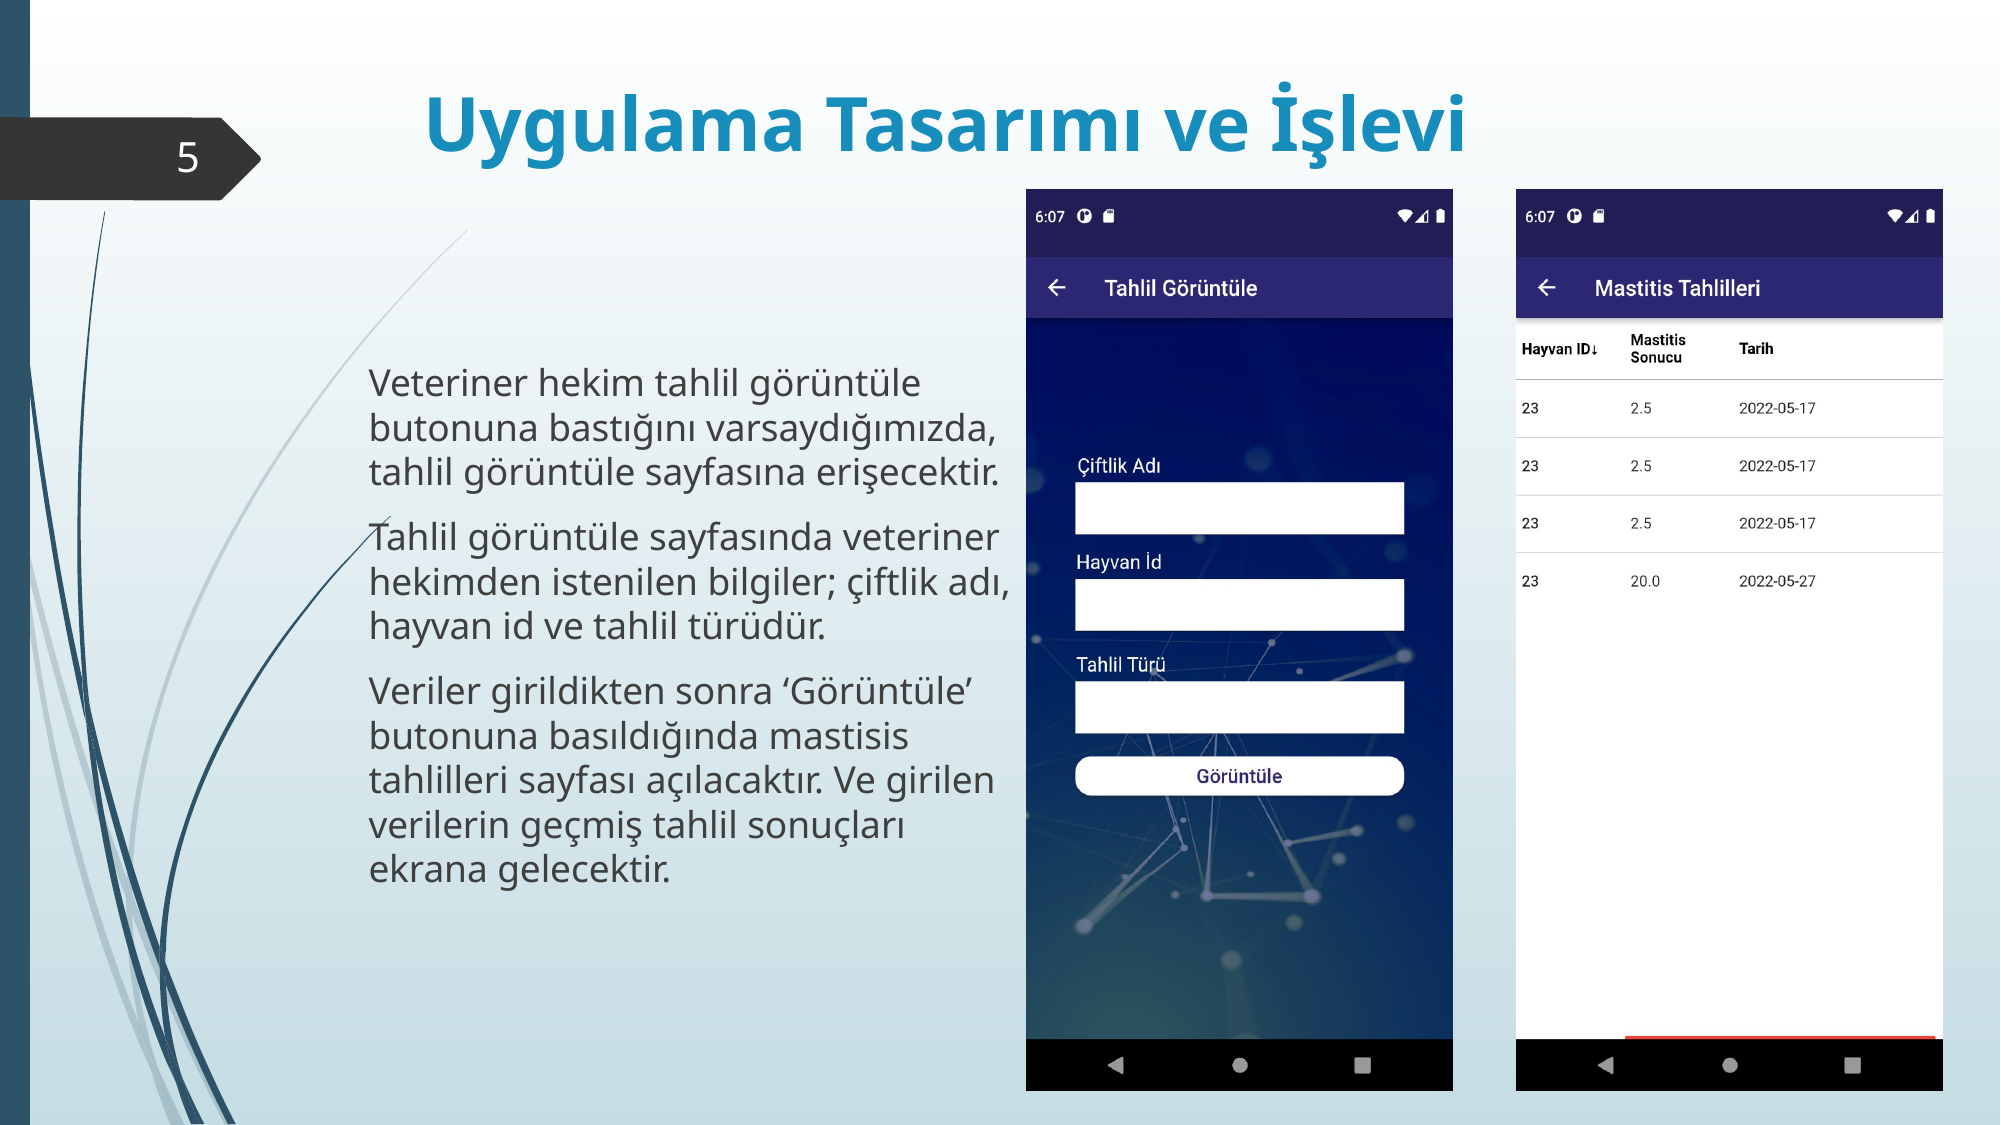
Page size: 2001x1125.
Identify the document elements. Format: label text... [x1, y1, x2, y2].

list Veteriner hekim tahlil görüntüle butonuna bastığını varsaydığımızda, tahlil görüntüle sayfasına erişecektir. Tahlil görüntüle sayfasında veteriner hekimden istenilen bilgiler; çiftlik adı, hayvan id ve tahlil türüdür. Veriler girildikten sonra ‘Görüntüle’ butonuna basıldığında mastisis tahlilleri sayfası açılacaktır. Ve girilen verilerin geçmiş tahlil sonuçları ekrana gelecektir. [307, 287, 1021, 993]
picture [1026, 188, 1454, 1091]
title Uygulama Tasarımı ve İşlevi [215, 68, 1677, 279]
slide_number 5 [87, 129, 216, 190]
picture [1516, 188, 1944, 1091]
